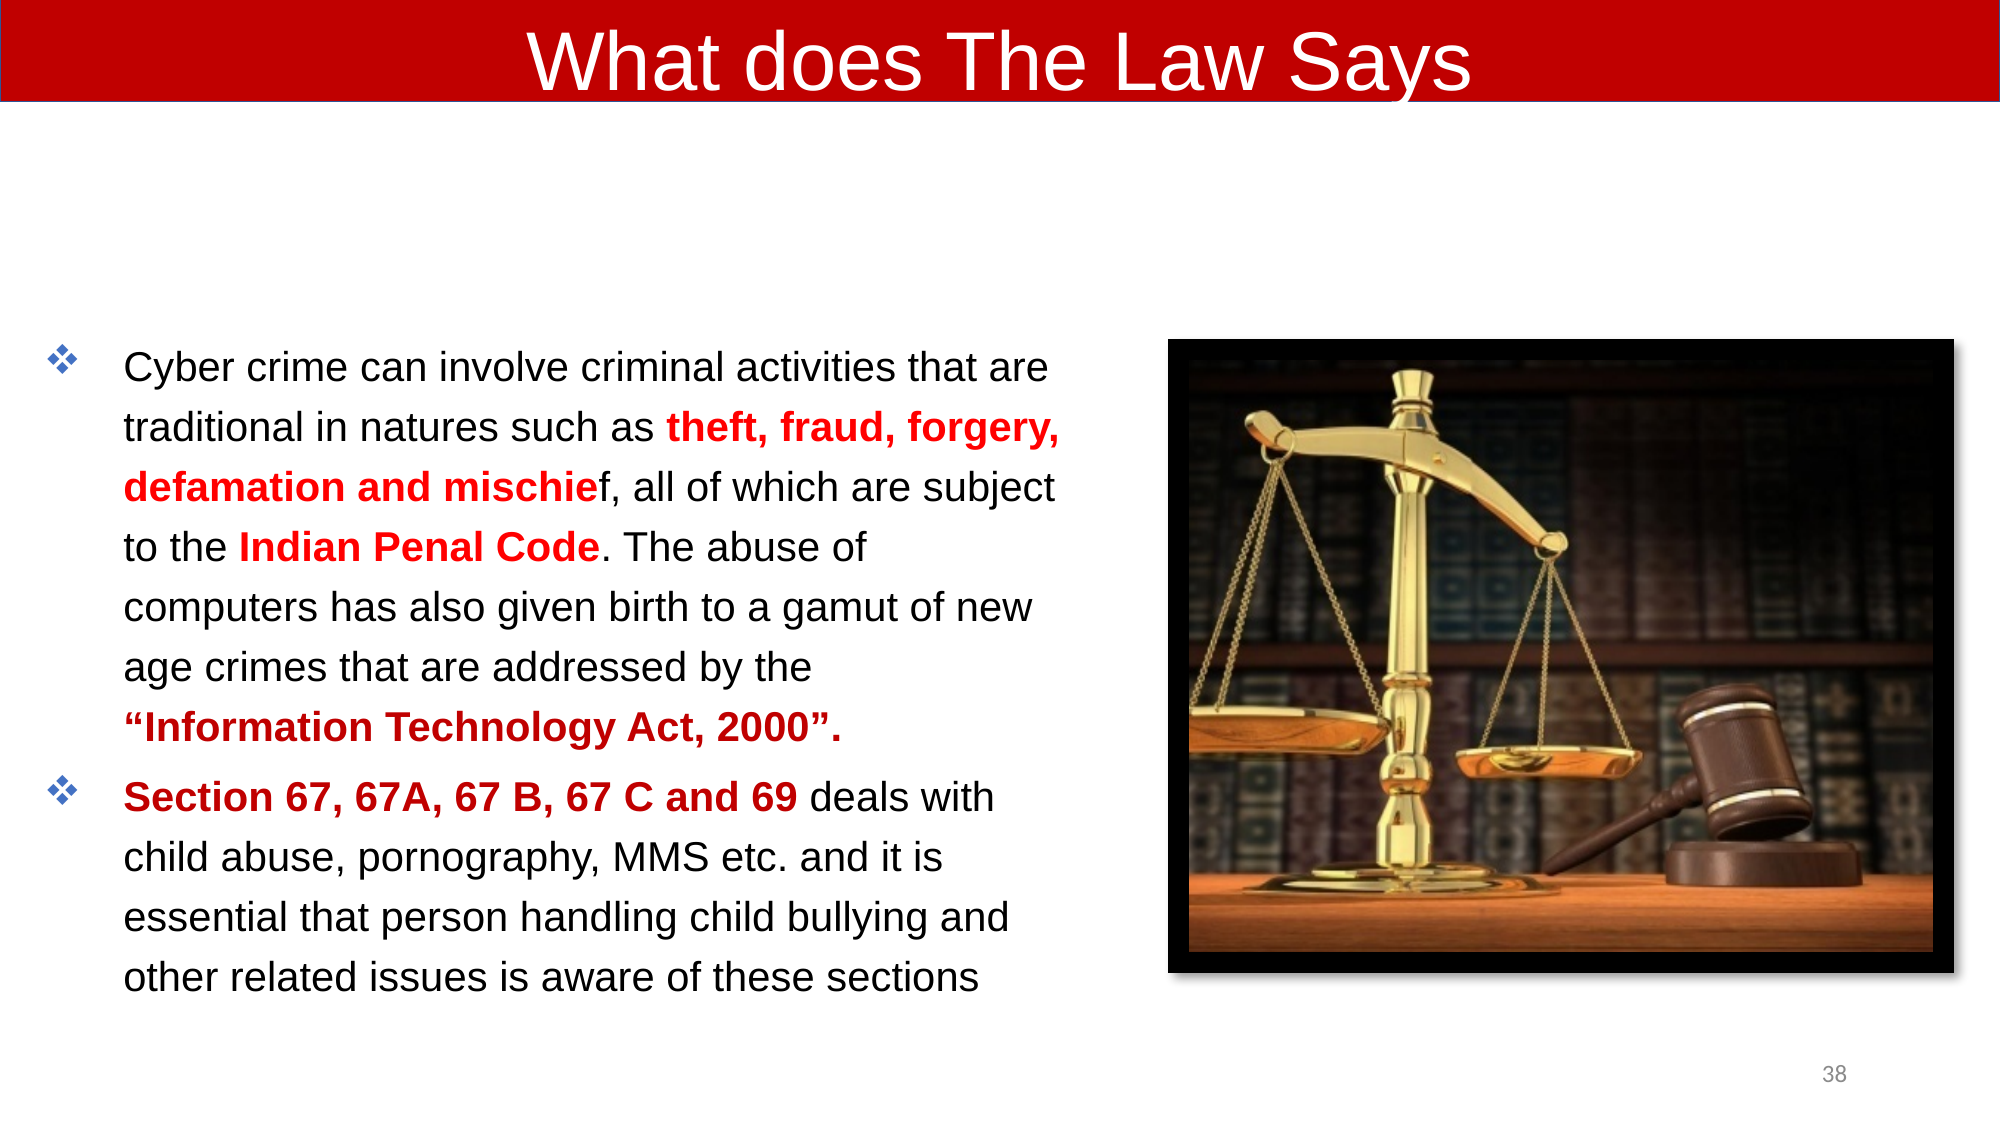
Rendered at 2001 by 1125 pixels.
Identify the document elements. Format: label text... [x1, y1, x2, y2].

picture [1188, 359, 1934, 953]
slide_number 38 [1412, 1042, 1863, 1103]
text_box What does The Law Says [0, 0, 2000, 102]
list Cyber crime can involve criminal activities that are traditional in natures such as theft, fraud, forgery, defamation and mischief, all of which are subject to the Indian Penal Code. The abuse of computers has also given birth to a gamut of new age crimes that are addressed by the “Information Technology Act, 2000”. Section 67, 67A, 67 B, 67 C and 69 deals with child abuse, pornography, MMS etc. and it is essential that person handling child bullying and other related issues is aware of these sections [0, 322, 1088, 998]
